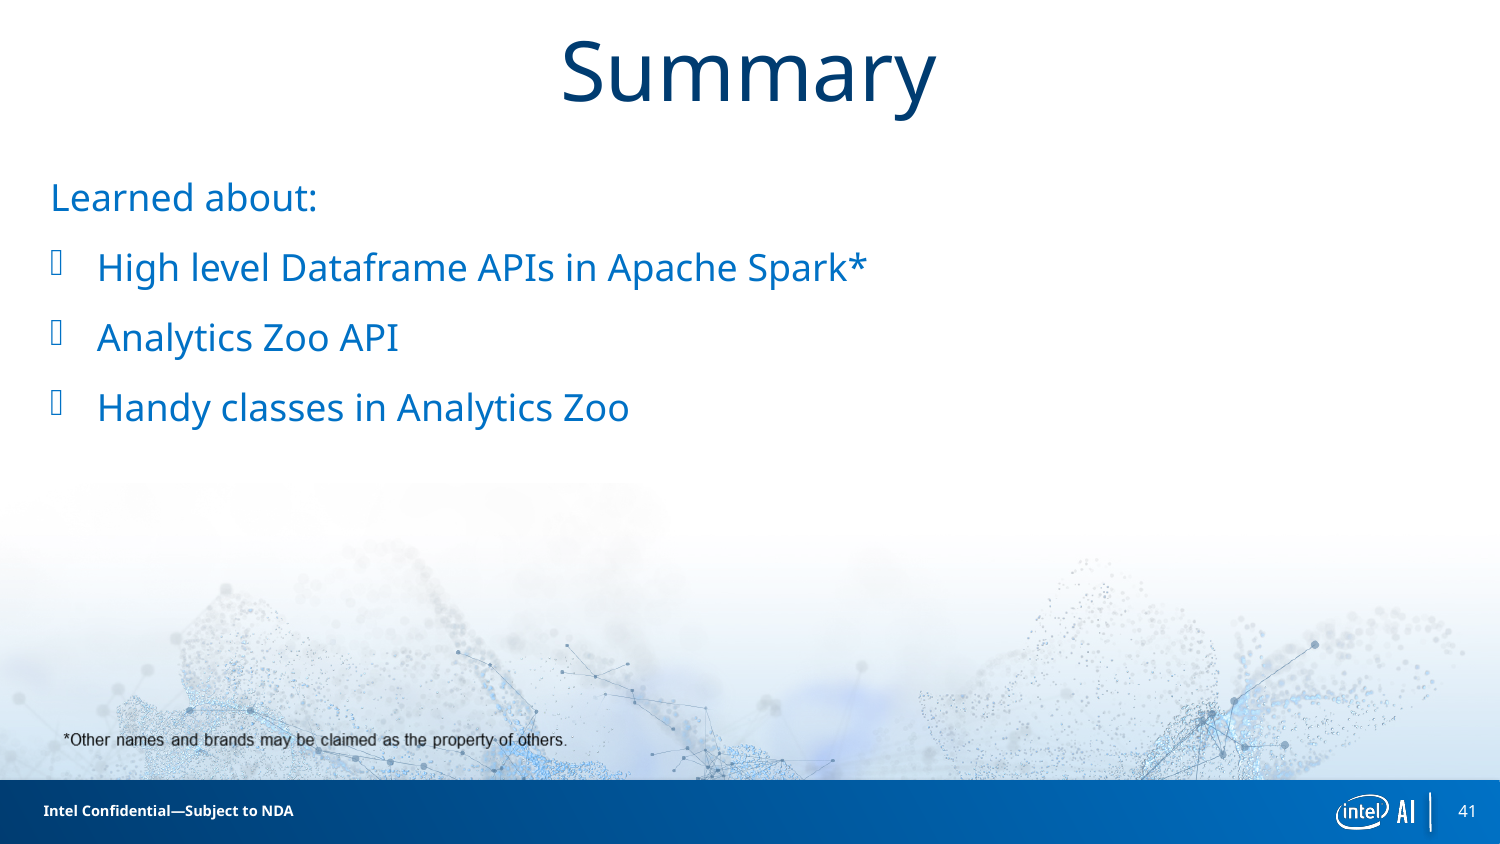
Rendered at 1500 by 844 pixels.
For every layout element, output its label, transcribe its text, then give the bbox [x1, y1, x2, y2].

list Learned about: High level Dataframe APIs in Apache Spark* Analytics Zoo API Handy classes in Analytics Zoo [50, 174, 1447, 760]
title Summary [50, 24, 1447, 131]
picture [1335, 794, 1415, 830]
picture [52, 724, 578, 760]
